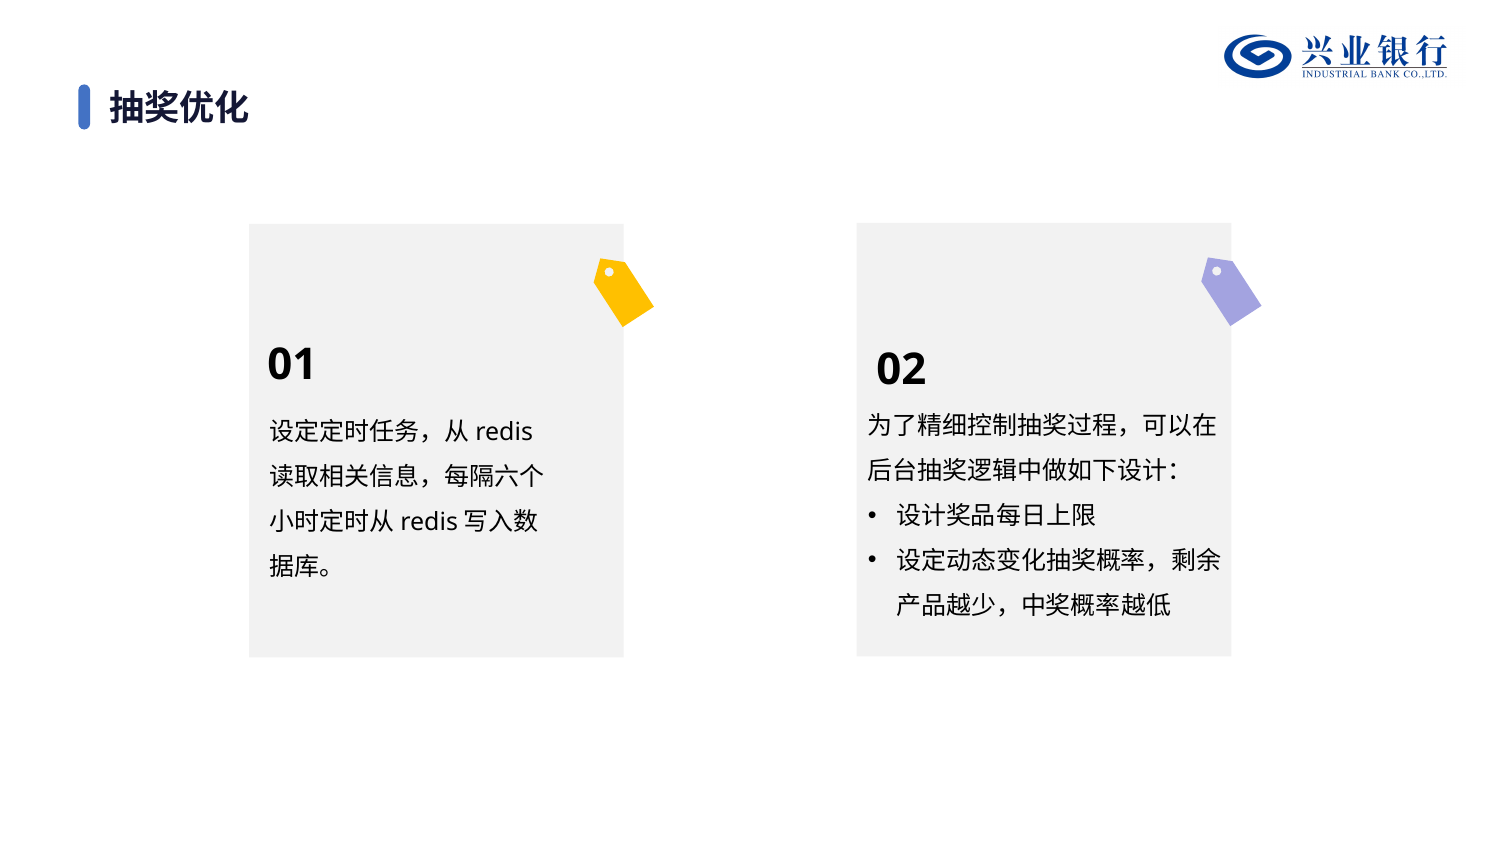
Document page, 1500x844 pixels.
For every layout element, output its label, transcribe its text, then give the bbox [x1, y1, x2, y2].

picture [1218, 26, 1466, 88]
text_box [249, 222, 1264, 658]
title 抽奖优化 [94, 76, 1406, 138]
